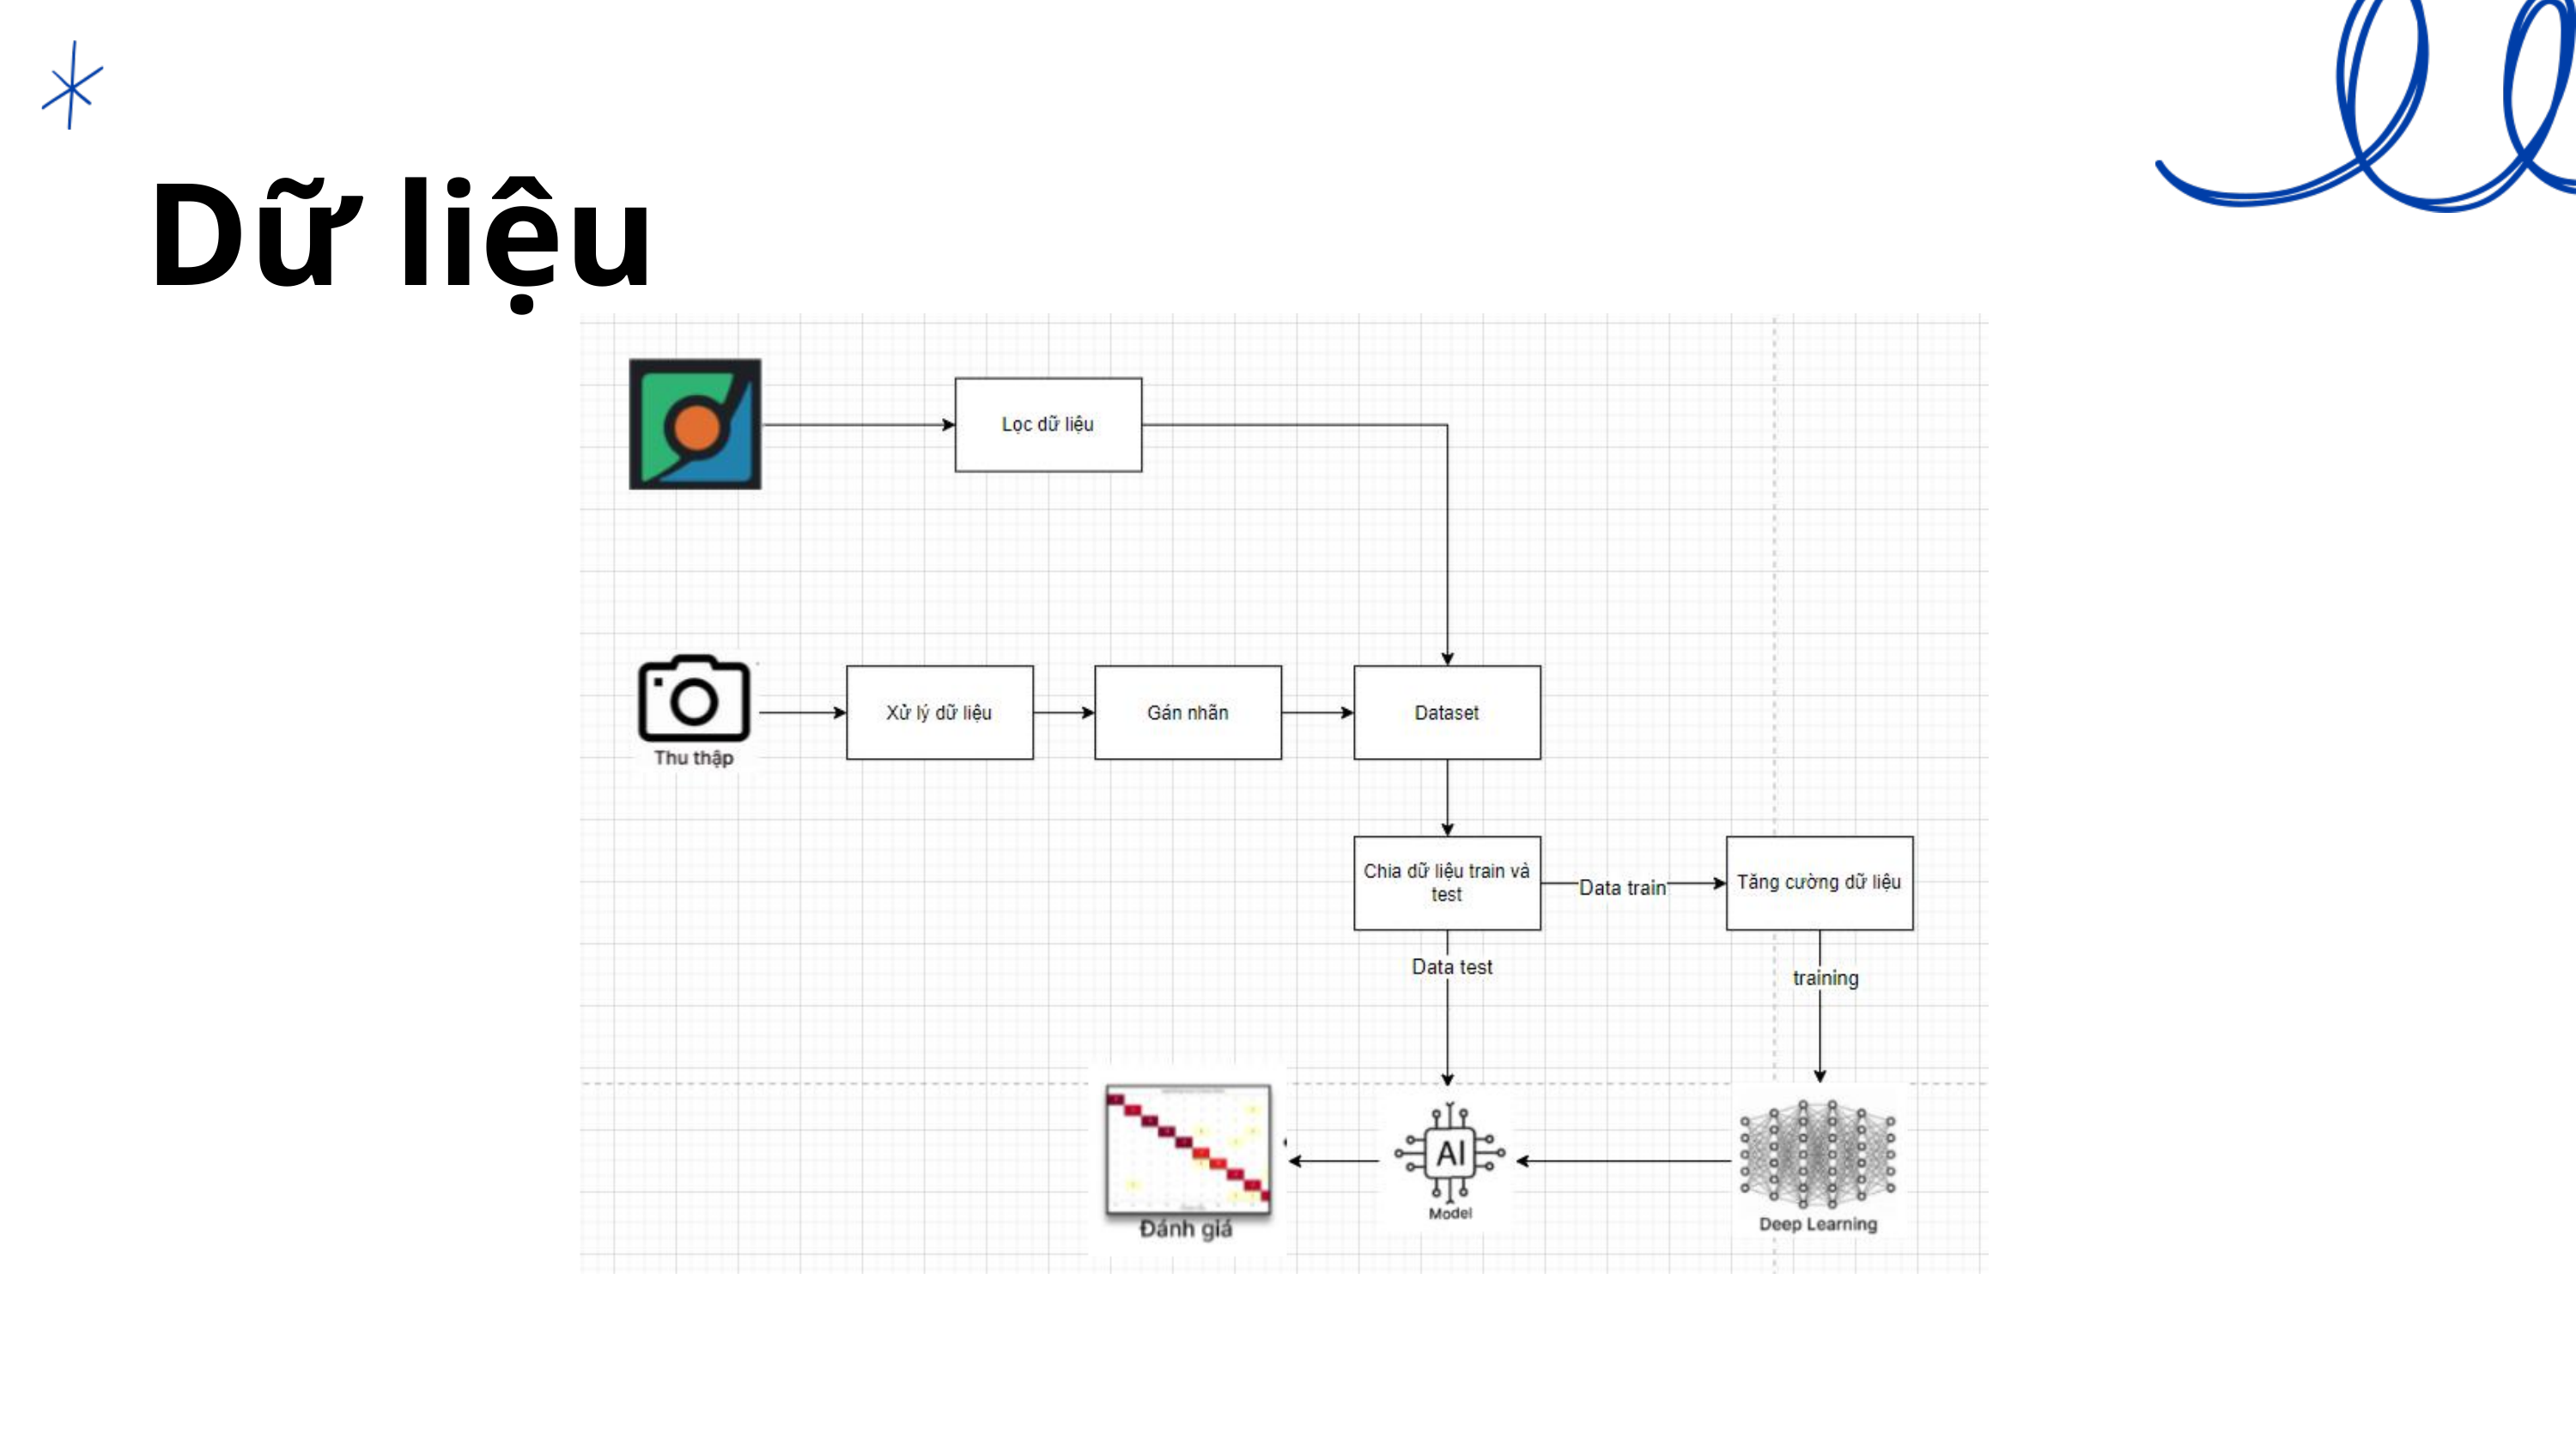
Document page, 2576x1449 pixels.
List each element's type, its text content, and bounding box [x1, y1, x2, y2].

text_box [41, 40, 104, 130]
text_box [580, 313, 1989, 1274]
text_box [2154, 0, 2576, 214]
text_box Dữ liệu [144, 142, 1016, 314]
